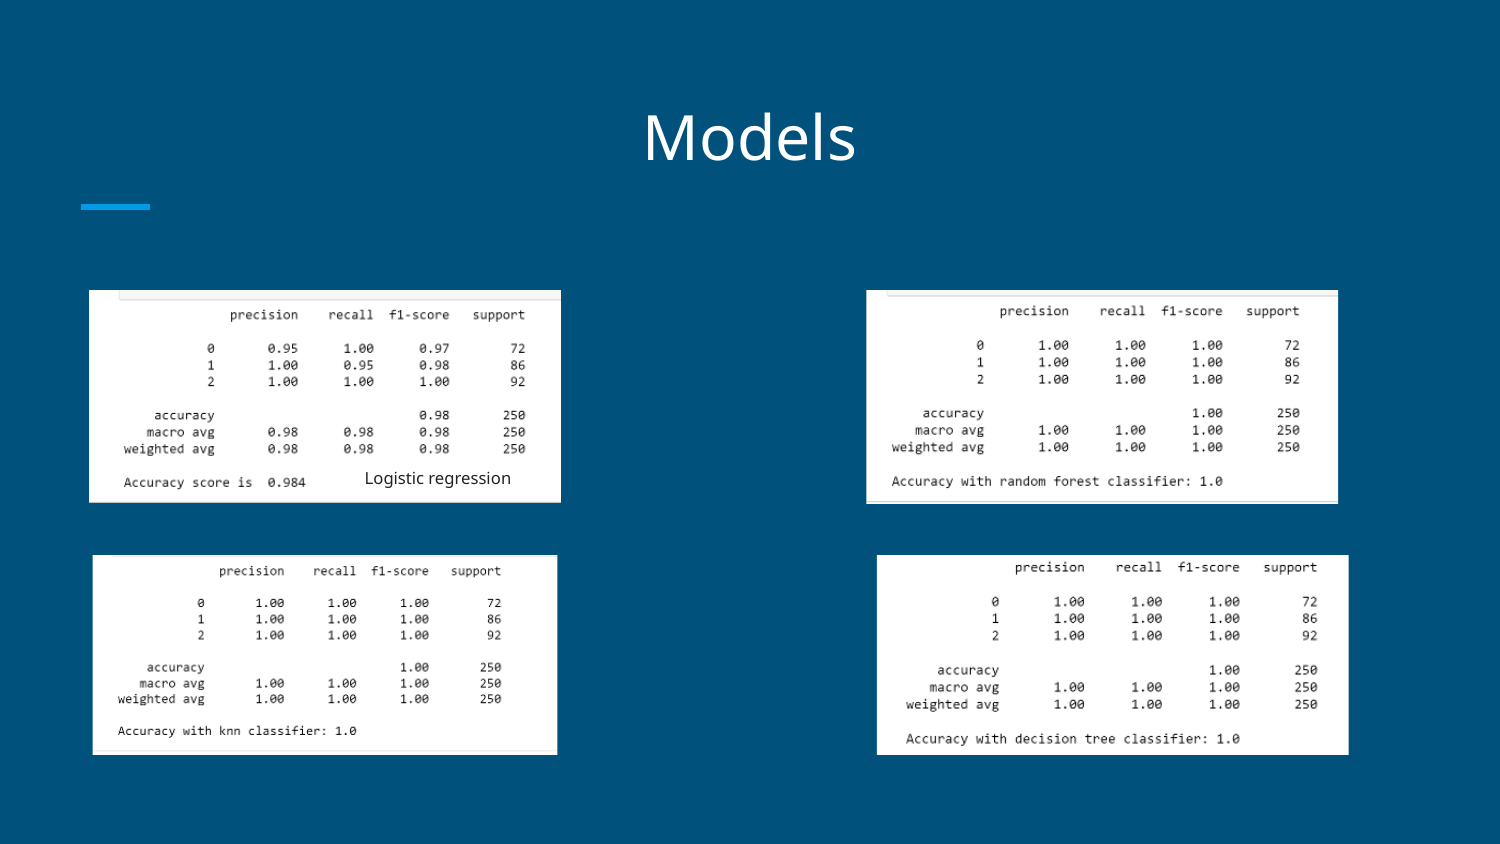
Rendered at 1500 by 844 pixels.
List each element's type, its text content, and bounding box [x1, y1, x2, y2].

picture [877, 556, 1348, 754]
picture [867, 291, 1338, 503]
picture [90, 291, 560, 502]
picture [93, 556, 557, 754]
title Models [63, 75, 1437, 188]
text_box Logistic regression [349, 452, 590, 513]
